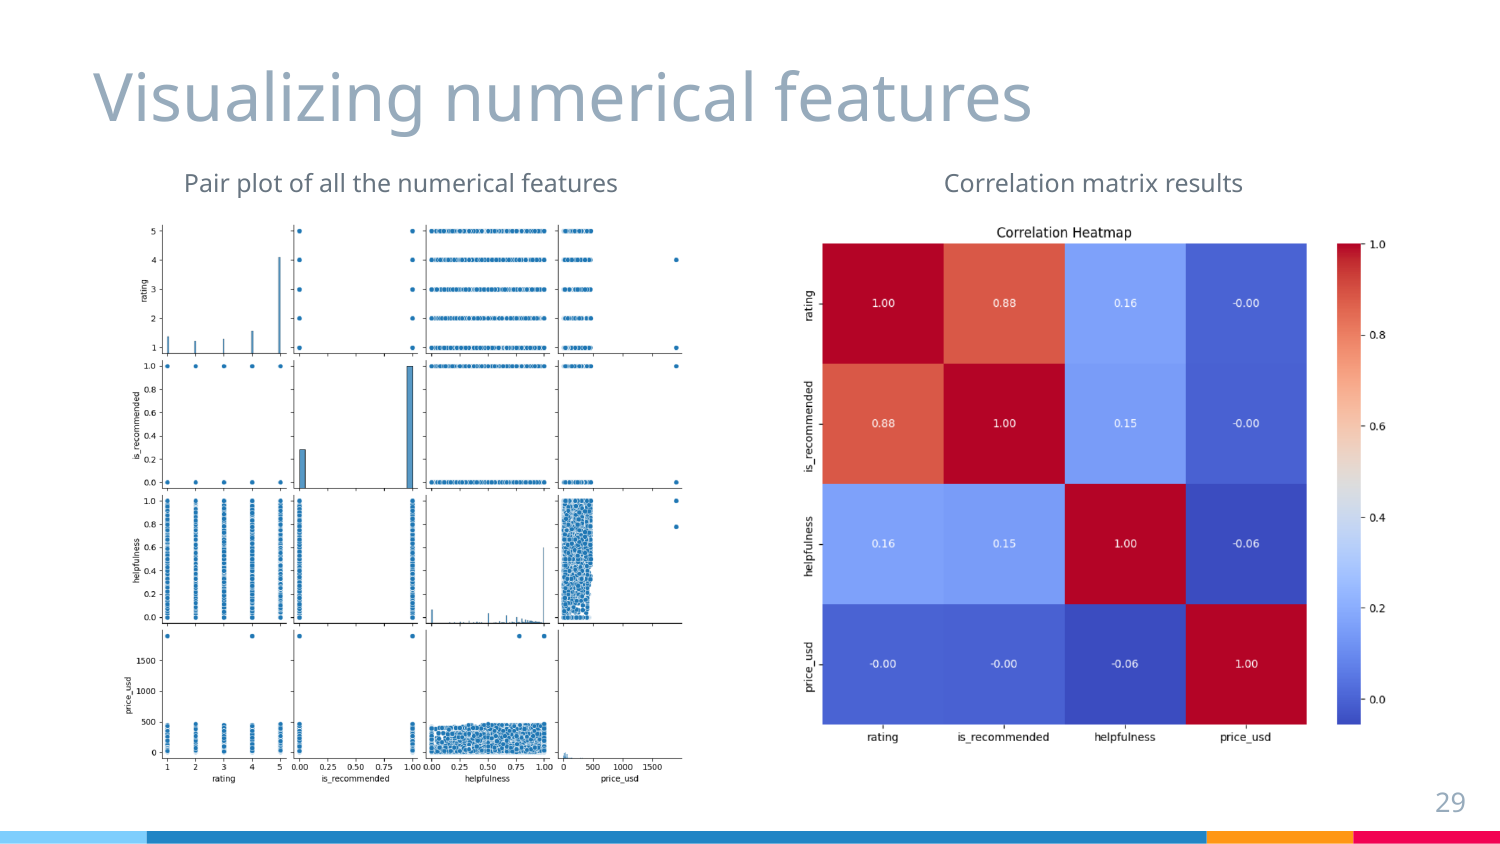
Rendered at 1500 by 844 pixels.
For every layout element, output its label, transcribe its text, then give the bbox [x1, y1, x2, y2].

text_box Pair plot of all the numerical features [118, 152, 685, 186]
picture [796, 218, 1392, 747]
slide_number ‹#› [1391, 770, 1482, 822]
picture [118, 218, 685, 787]
text_box Correlation matrix results [810, 152, 1378, 186]
title Visualizing numerical features [78, 37, 1304, 151]
